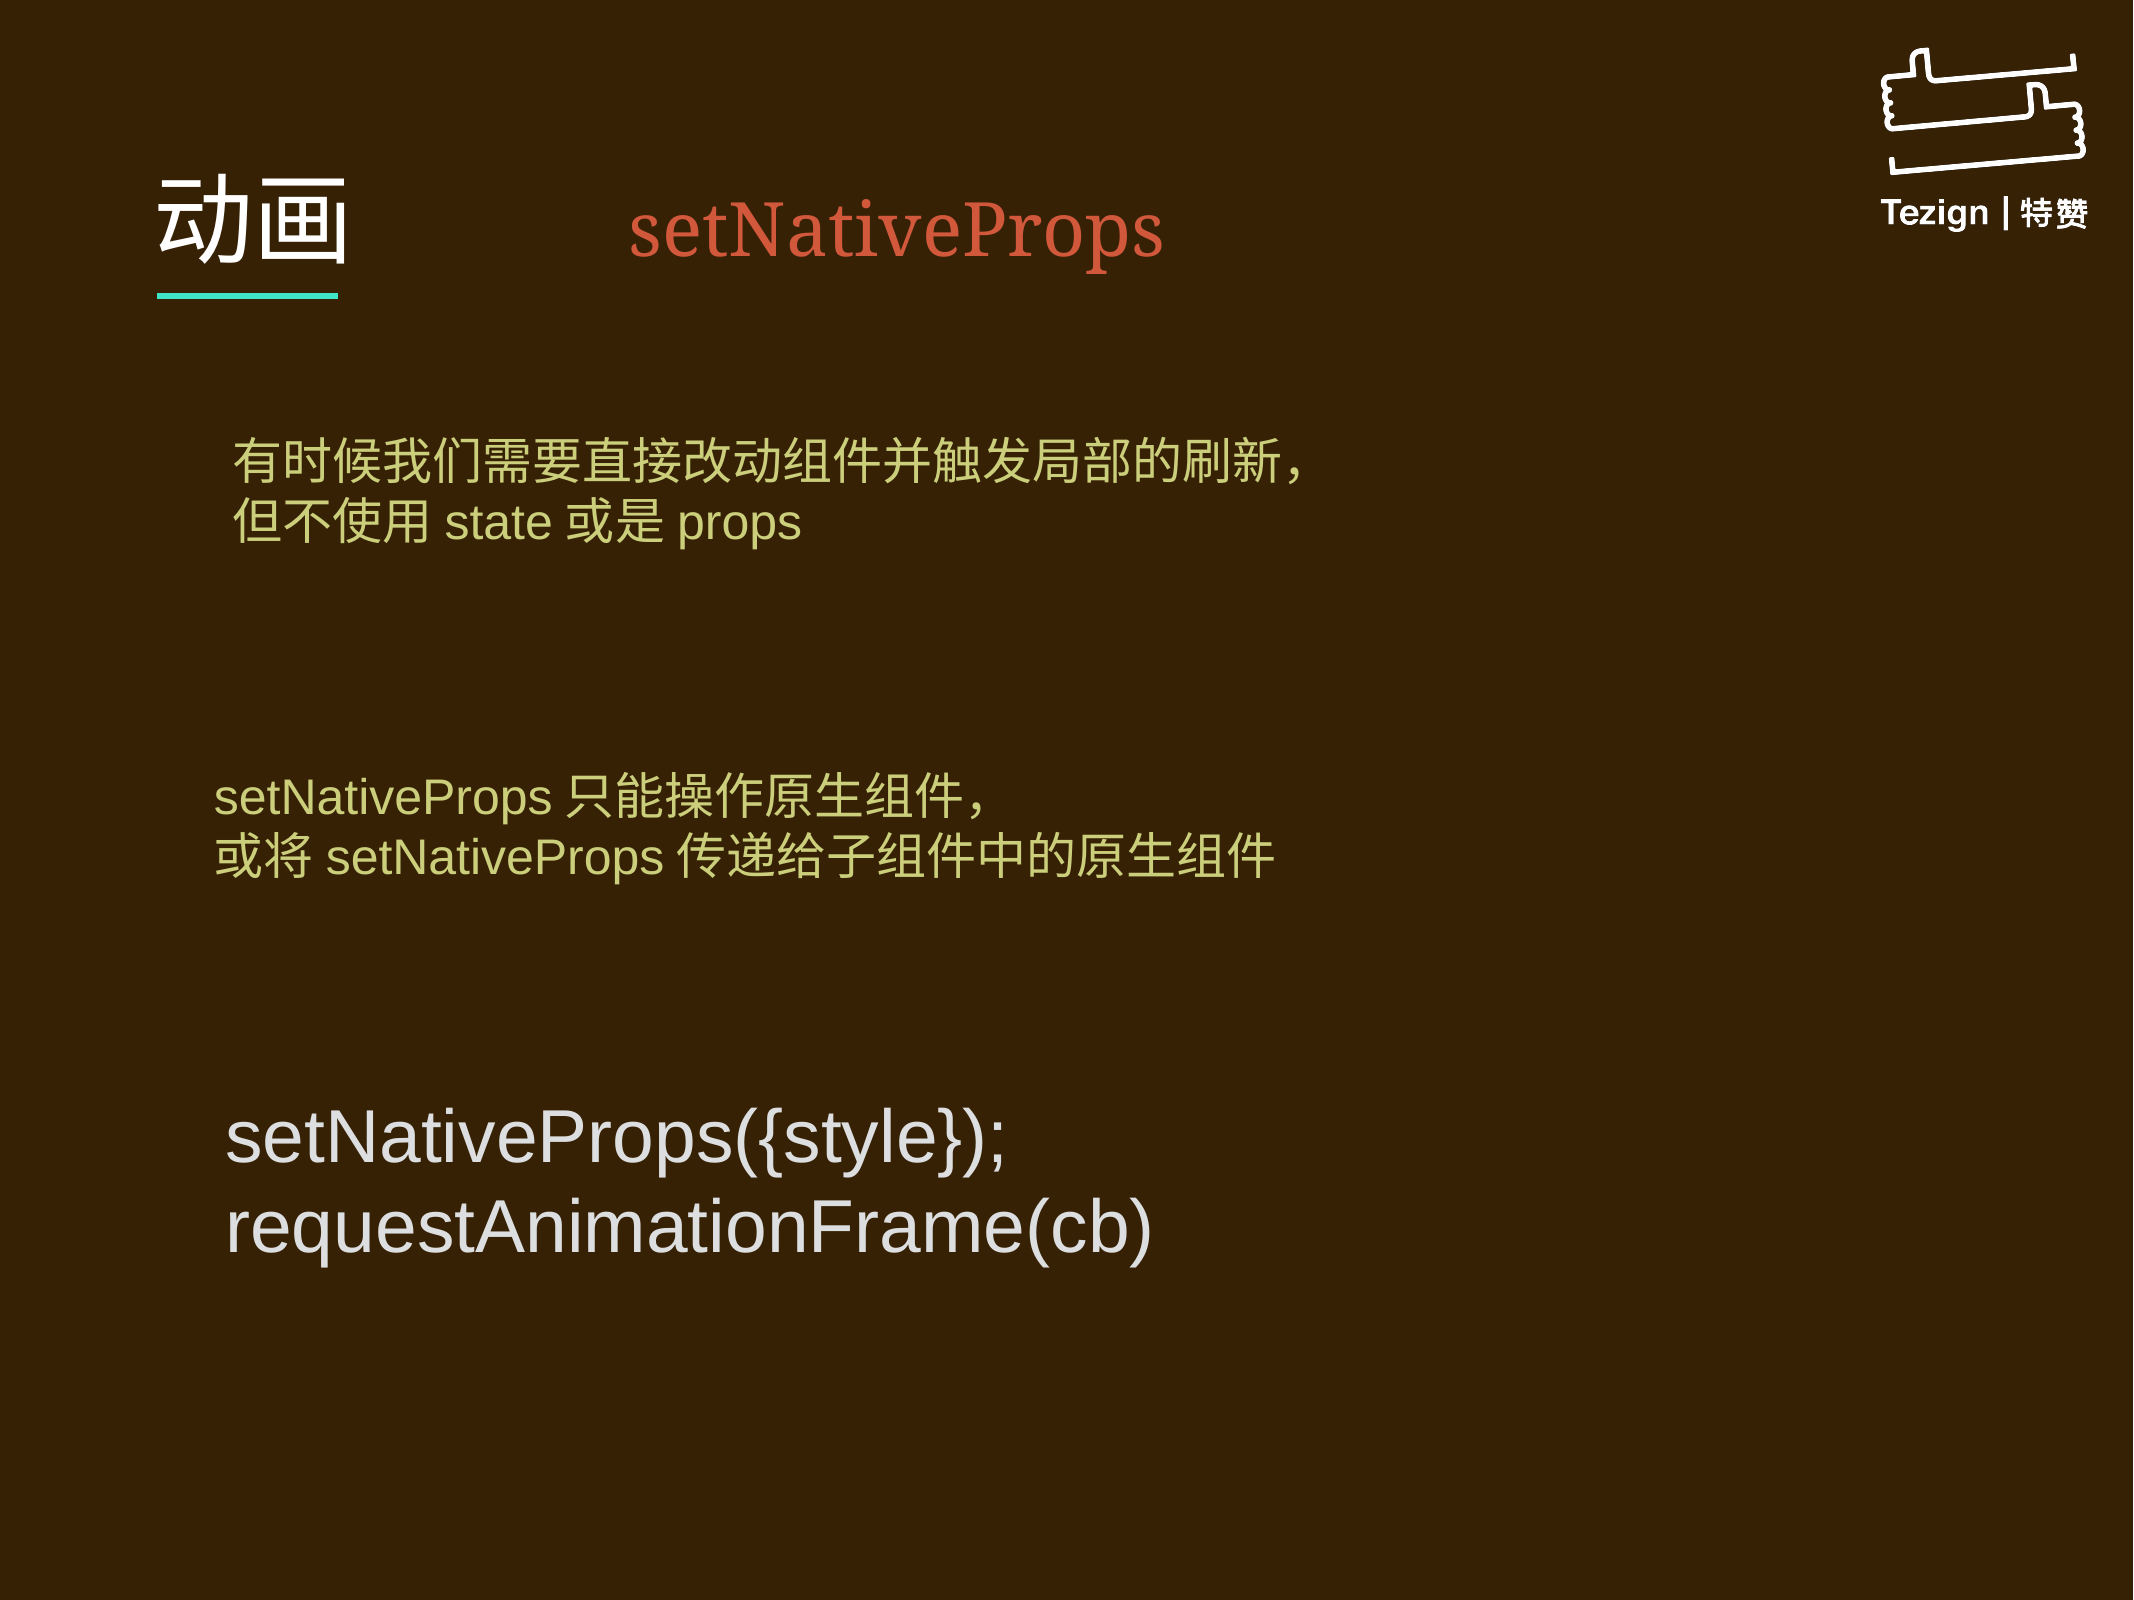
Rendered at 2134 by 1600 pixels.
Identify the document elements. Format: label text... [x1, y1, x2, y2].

text_box 有时候我们需要直接改动组件并触发局部的刷新， 但不使用state或是props [224, 421, 1342, 559]
text_box setNativeProps({style}); requestAnimationFrame(cb) [216, 1078, 1164, 1276]
text_box setNativeProps [620, 172, 1175, 280]
picture [1806, 0, 2134, 308]
text_box 动画 [135, 138, 1806, 295]
text_box setNativeProps只能操作原生组件， 或将setNativeProps传递给子组件中的原生组件 [205, 756, 1285, 893]
